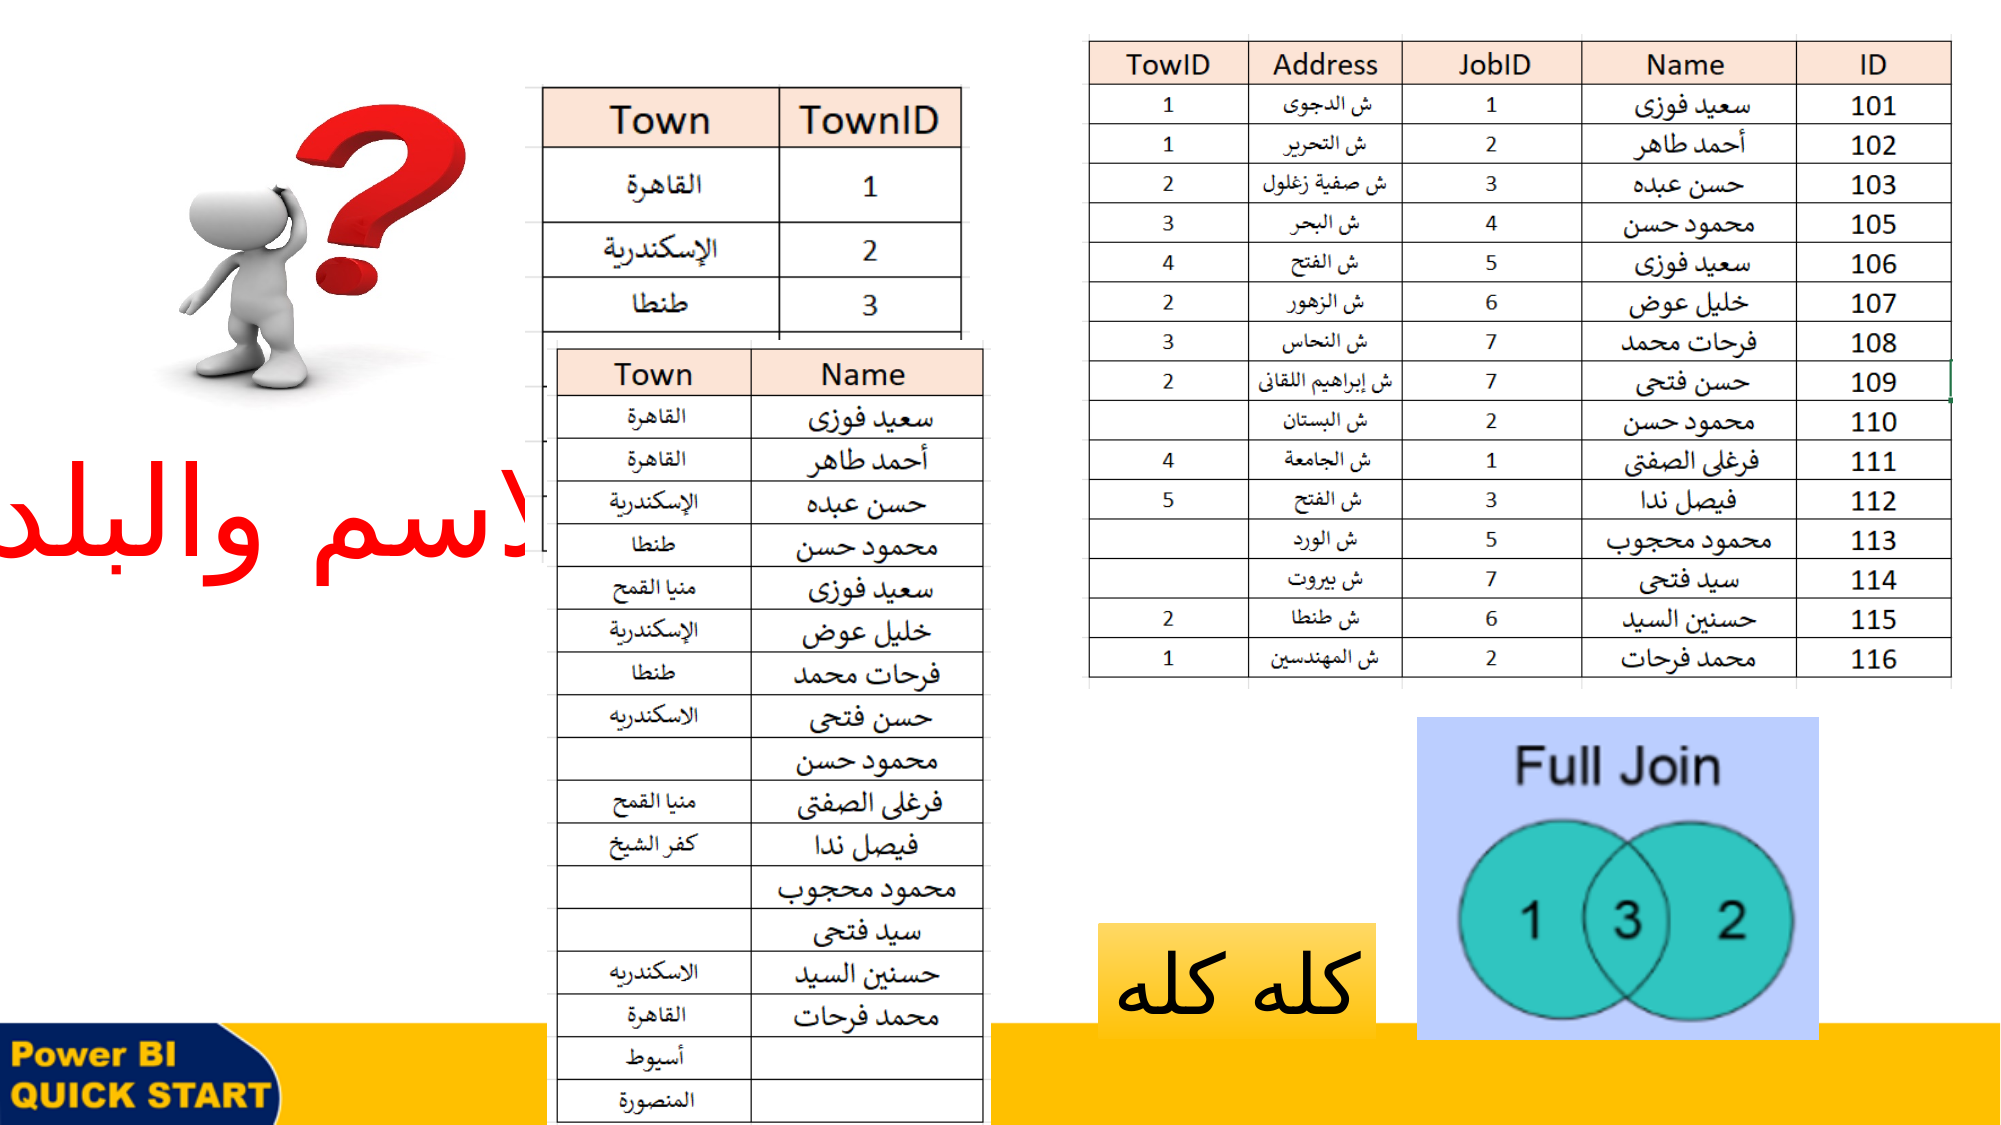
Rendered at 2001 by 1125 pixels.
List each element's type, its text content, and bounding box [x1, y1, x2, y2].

text_box كله كله [1098, 923, 1376, 1039]
picture [0, 0, 2001, 1125]
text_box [97, 68, 500, 591]
